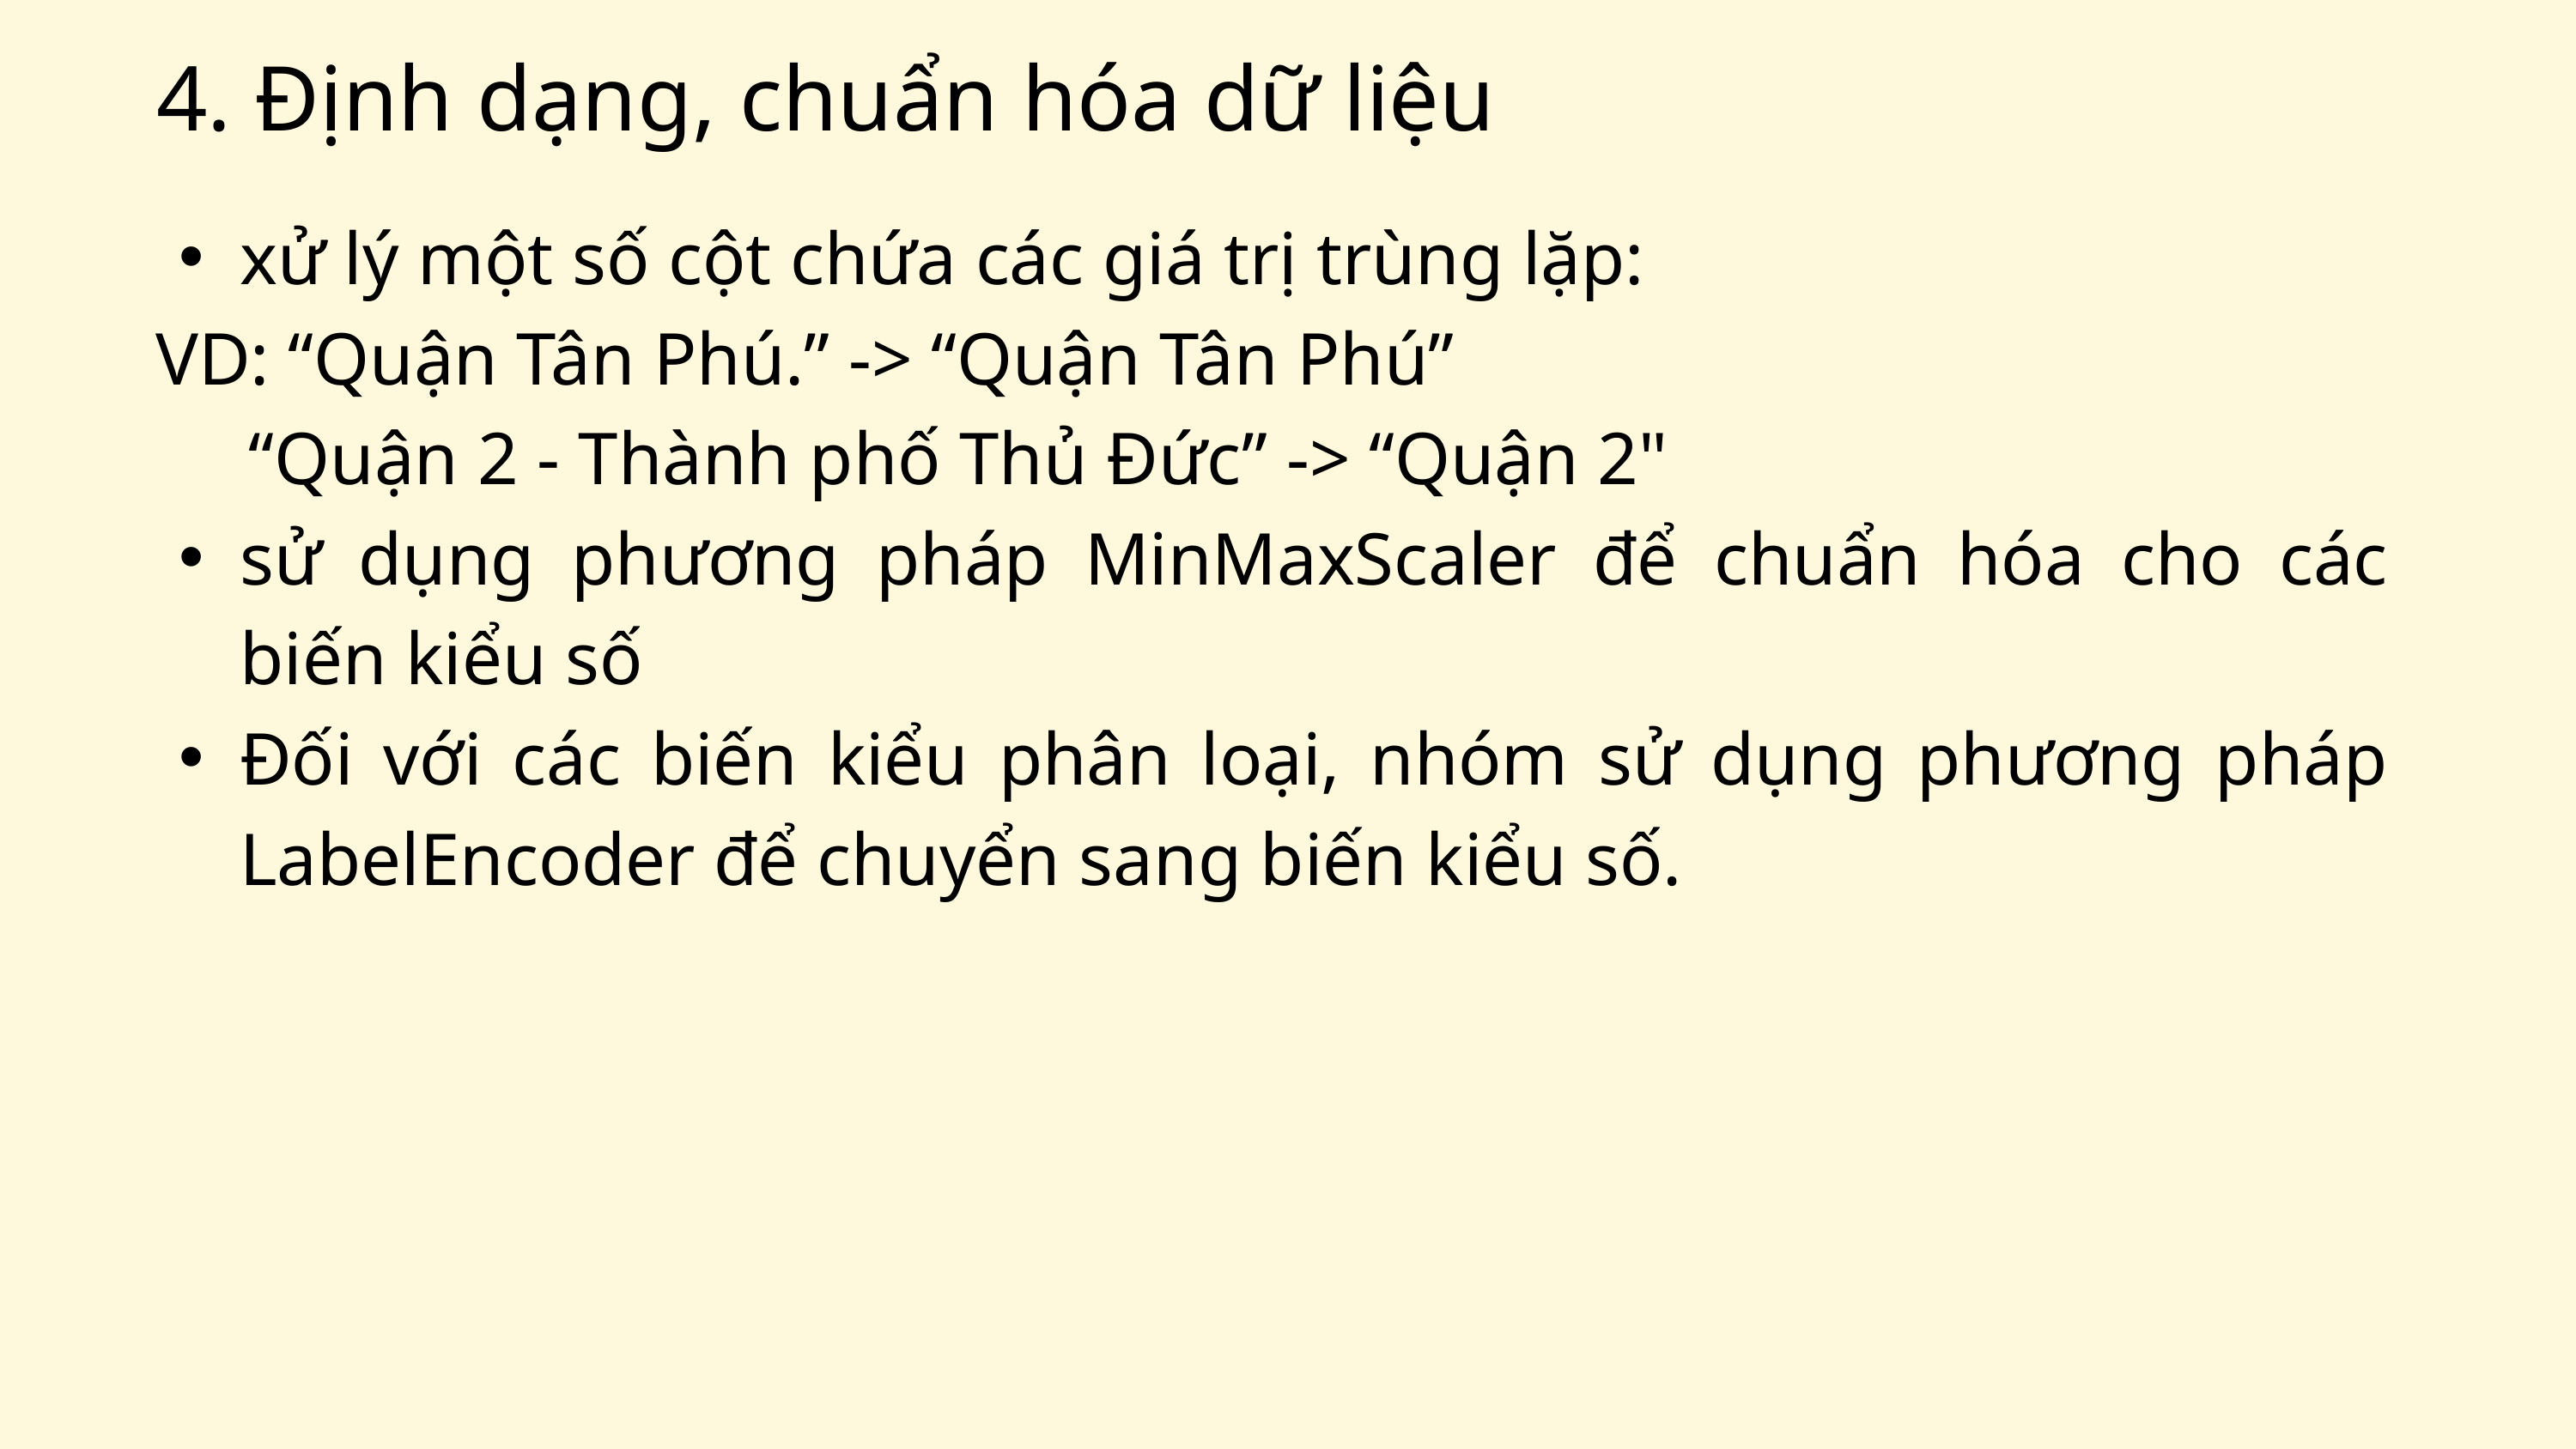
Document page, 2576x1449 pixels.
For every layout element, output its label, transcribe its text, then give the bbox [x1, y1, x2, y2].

text_box xử lý một số cột chứa các giá trị trùng lặp: VD: “Quận Tân Phú.” -> “Quận Tân Phú” “Quận 2 - Thành phố Thủ Đức” -> “Quận 2" sử dụng phương pháp MinMaxScaler để chuẩn hóa cho các biến kiểu số Đối với các biến kiểu phân loại, nhóm sử dụng phương pháp LabelEncoder để chuyển sang biến kiểu số. [118, 198, 2390, 1100]
text_box 4. Định dạng, chuẩn hóa dữ liệu [118, 23, 1534, 149]
